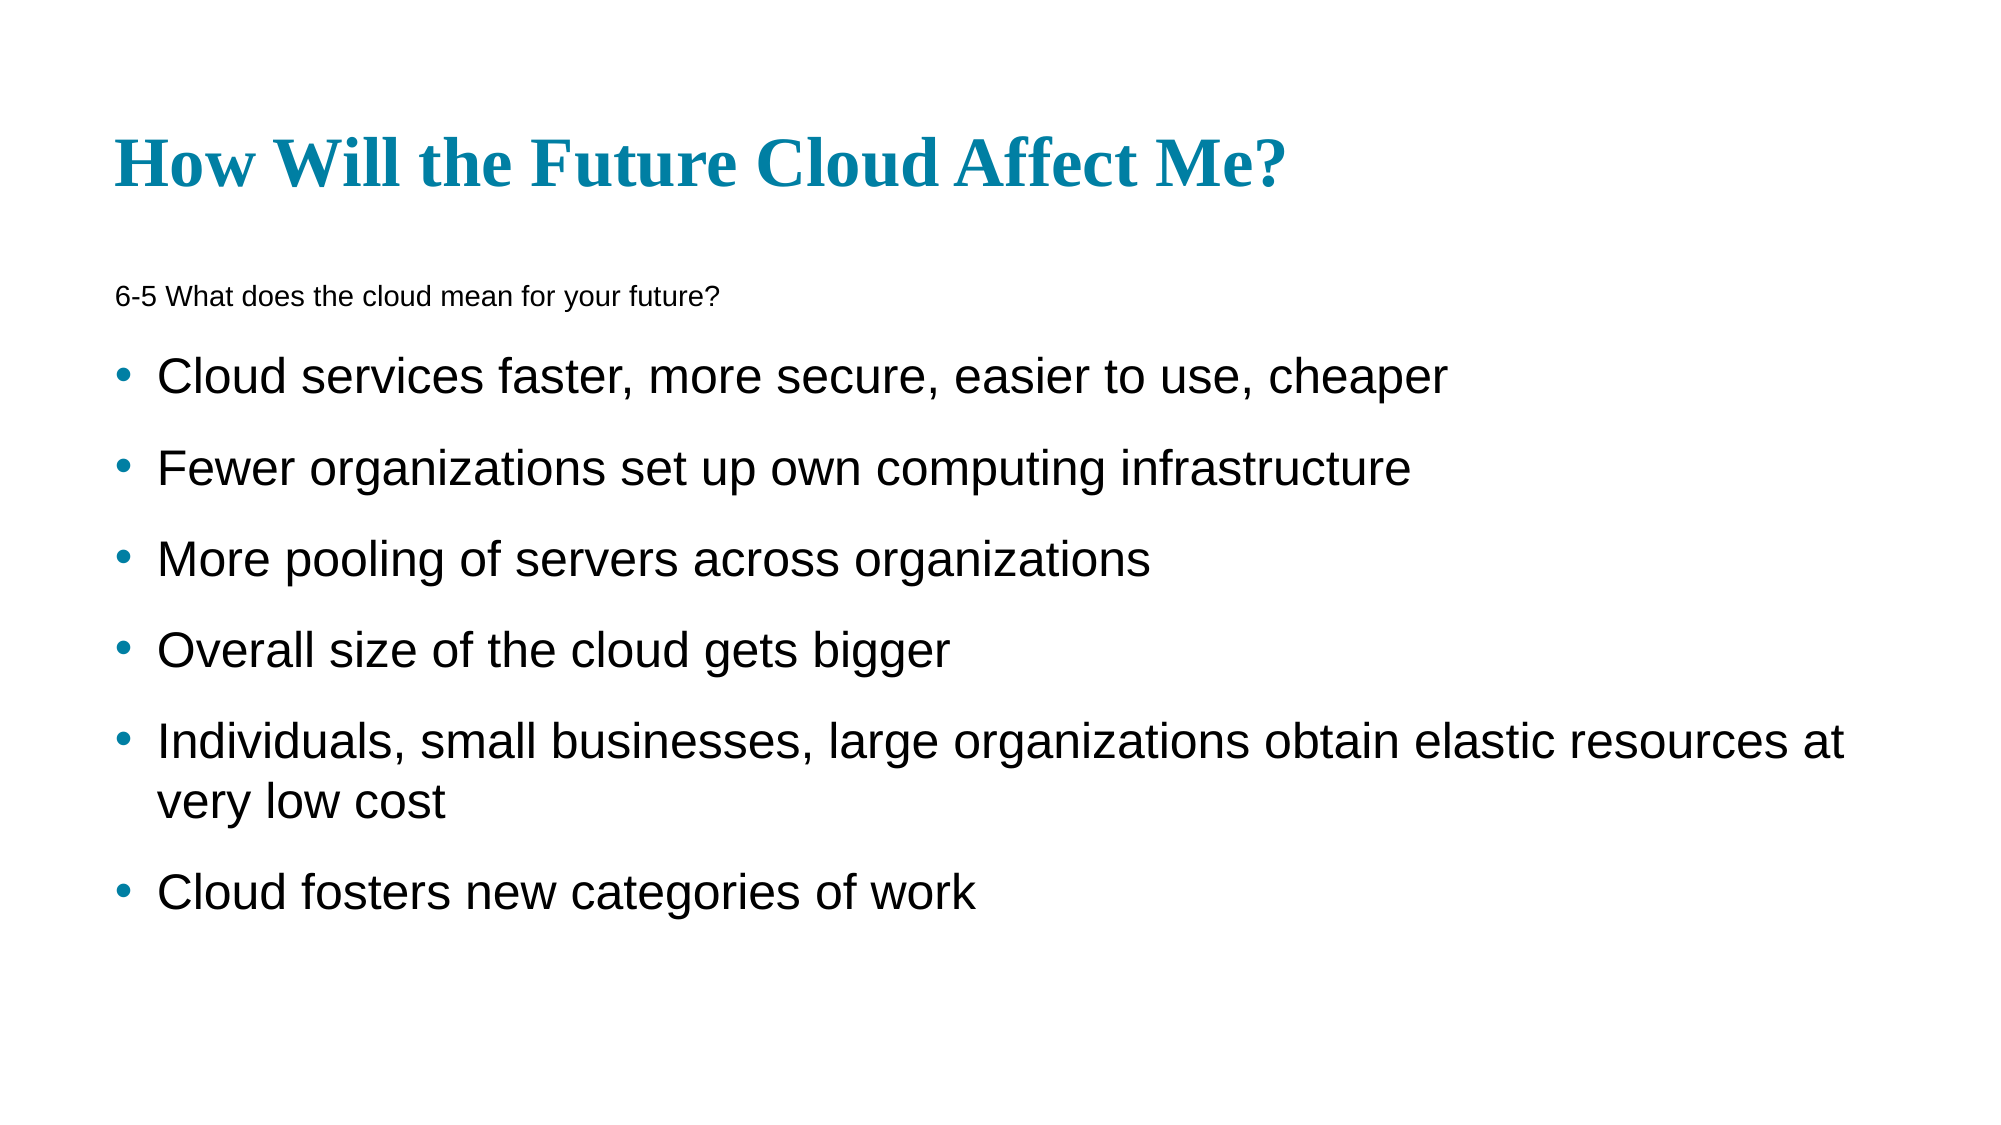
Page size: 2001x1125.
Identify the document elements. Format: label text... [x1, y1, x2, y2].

list 6-5 What does the cloud mean for your future? Cloud services faster, more secure, easier to use, cheaper Fewer organizations set up own computing infrastructure More pooling of servers across organizations Overall size of the cloud gets bigger Individuals, small businesses, large organizations obtain elastic resources at very low cost Cloud fosters new categories of work [99, 262, 1900, 1005]
title How Will the Future Cloud Affect Me? [99, 35, 1900, 216]
